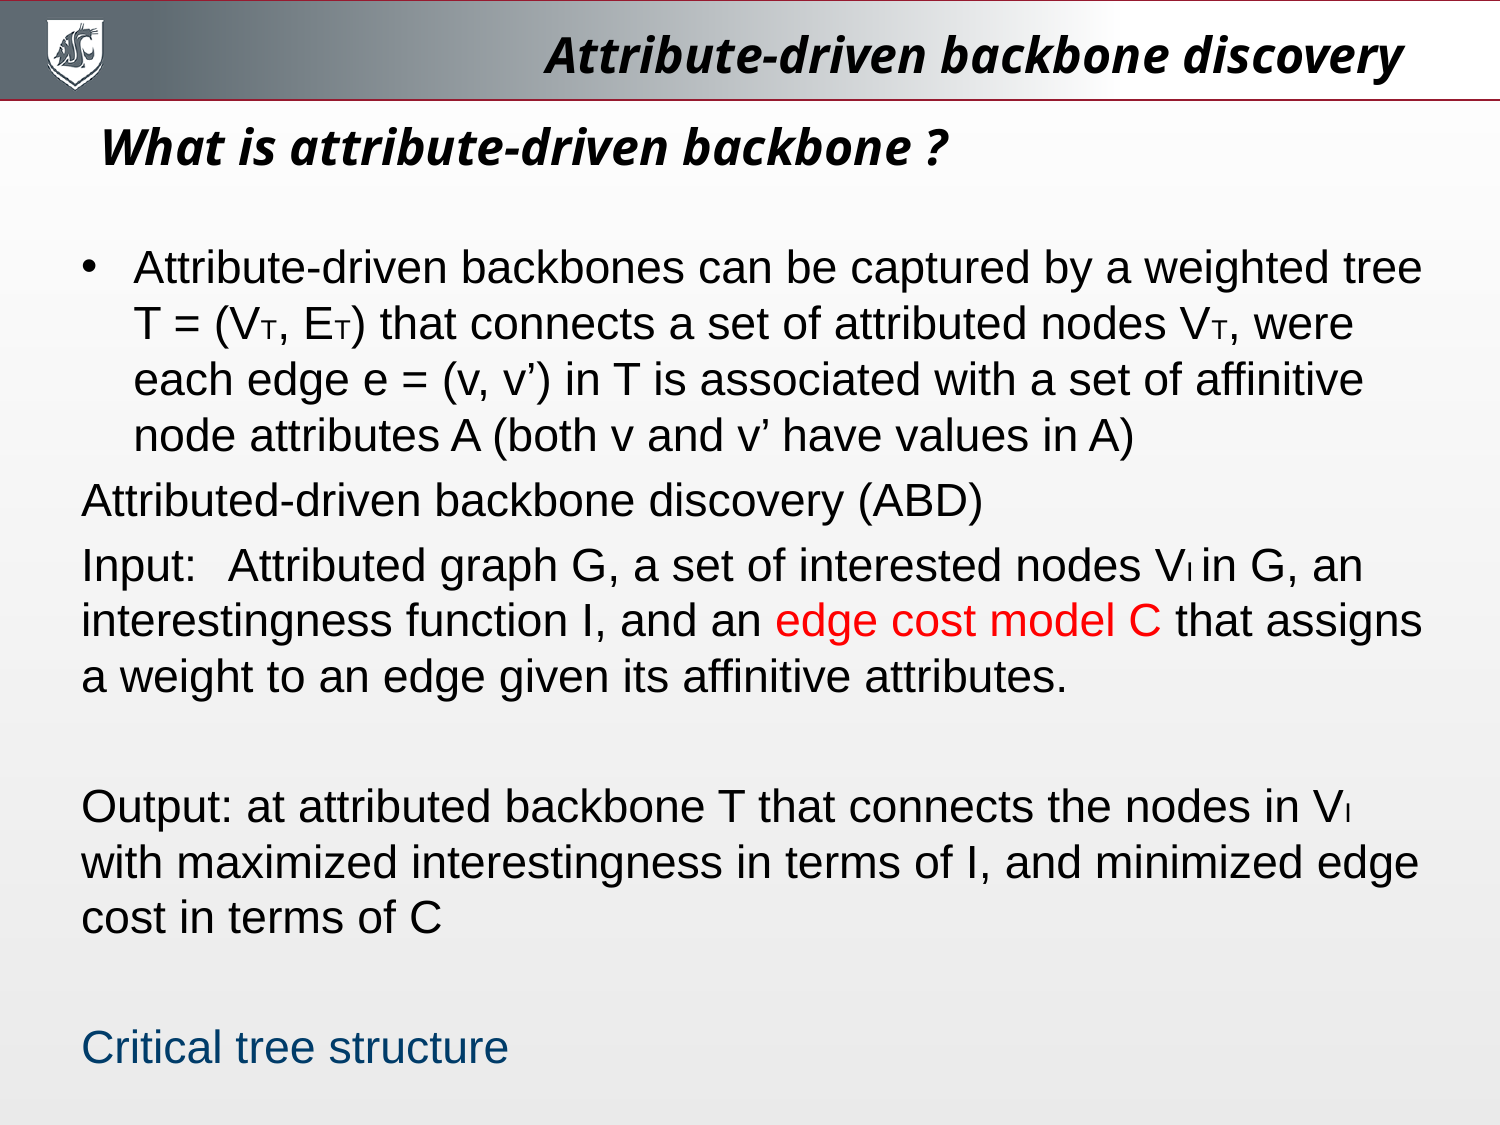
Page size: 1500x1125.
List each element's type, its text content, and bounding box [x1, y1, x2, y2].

text_box Attribute-driven backbones can be captured by a weighted tree T = (VT, ET) that connects a set of attributed nodes VT, were each edge e = (v, v’) in T is associated with a set of affinitive node attributes A (both v and v’ have values in A) Attributed-driven backbone discovery (ABD) Input: Attributed graph G, a set of interested nodes VI in G, an interestingness function I, and an edge cost model C that assigns a weight to an edge given its affinitive attributes. Output: at attributed backbone T that connects the nodes in VI with maximized interestingness in terms of I, and minimized edge cost in terms of C Critical tree structure [66, 229, 1457, 1081]
picture [0, 1, 150, 99]
text_box What is attribute-driven backbone ? [85, 108, 1500, 183]
text_box Attribute-driven backbone discovery [531, 16, 1500, 152]
